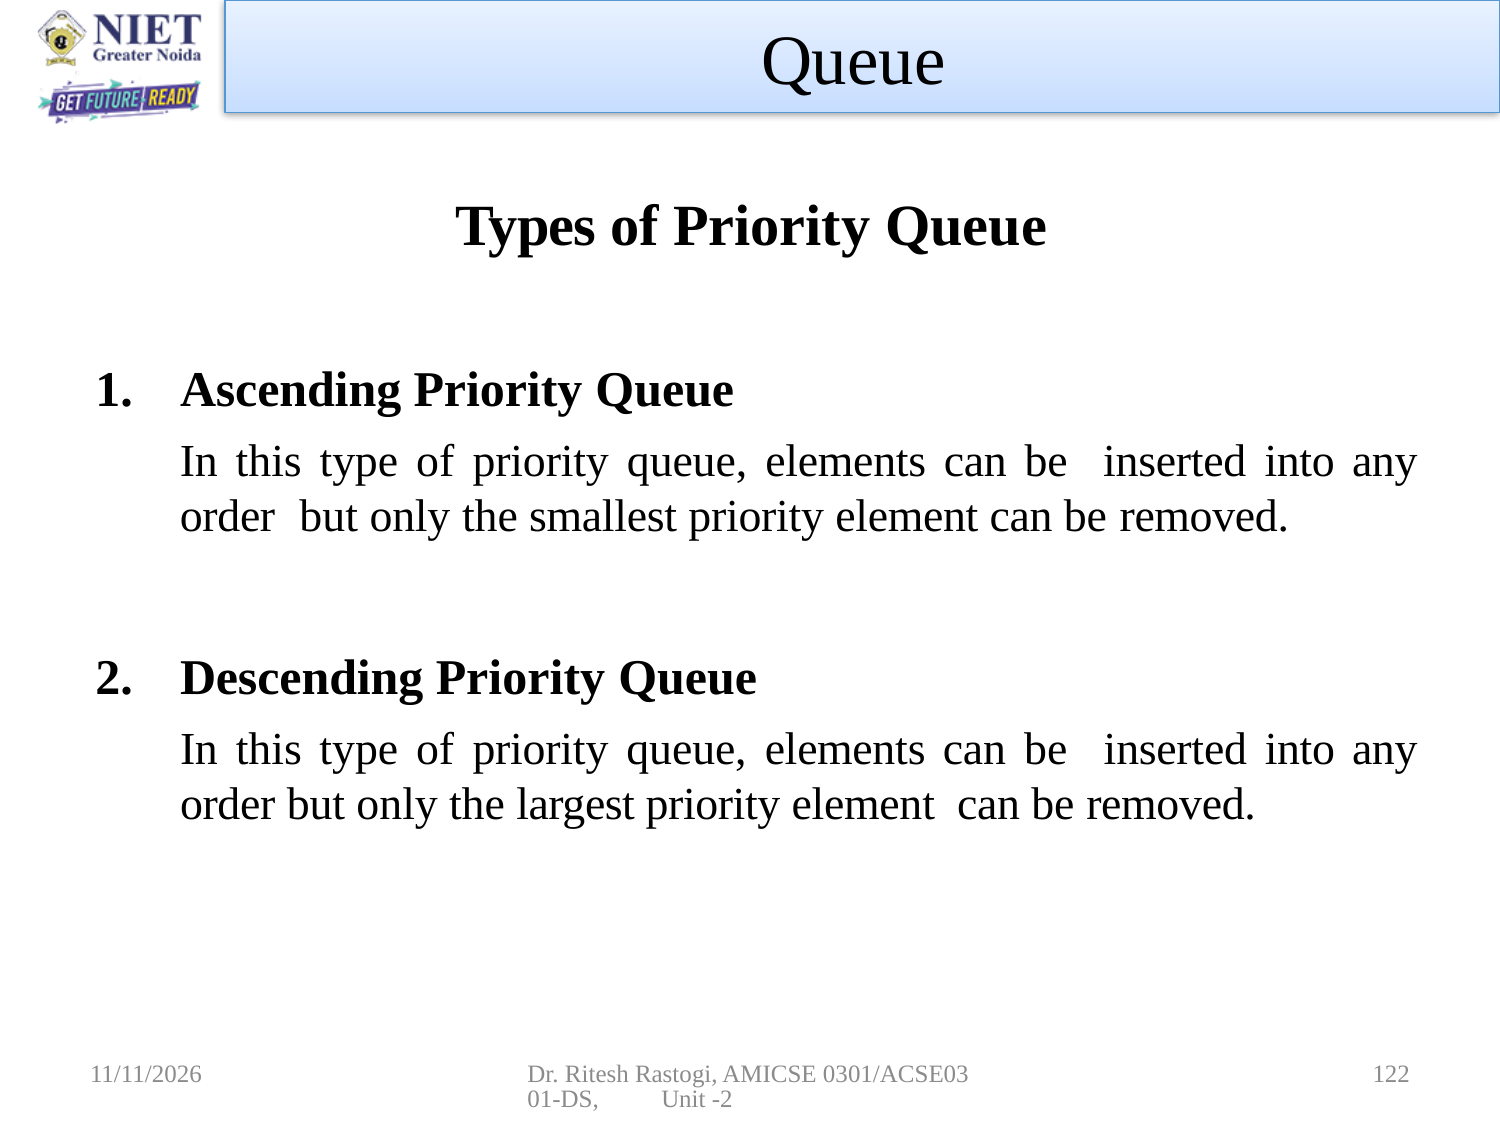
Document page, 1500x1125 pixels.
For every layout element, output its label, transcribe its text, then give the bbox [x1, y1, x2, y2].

footer Dr. Ritesh Rastogi, AMICSE 0301/ACSE0301-DS, Unit -2 [512, 1042, 988, 1103]
title Types of Priority Queue [310, 126, 1190, 317]
picture [0, 0, 238, 135]
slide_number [75, 1042, 425, 1103]
slide_number 122 [1074, 1042, 1425, 1103]
text_box Queue [238, 0, 1500, 113]
text_box Ascending Priority Queue In this type of priority queue, elements can be inserted into any order but only the smallest priority element can be removed. Descending Priority Queue In this type of priority queue, elements can be inserted into any order but only the largest priority element can be removed. [93, 337, 1419, 829]
